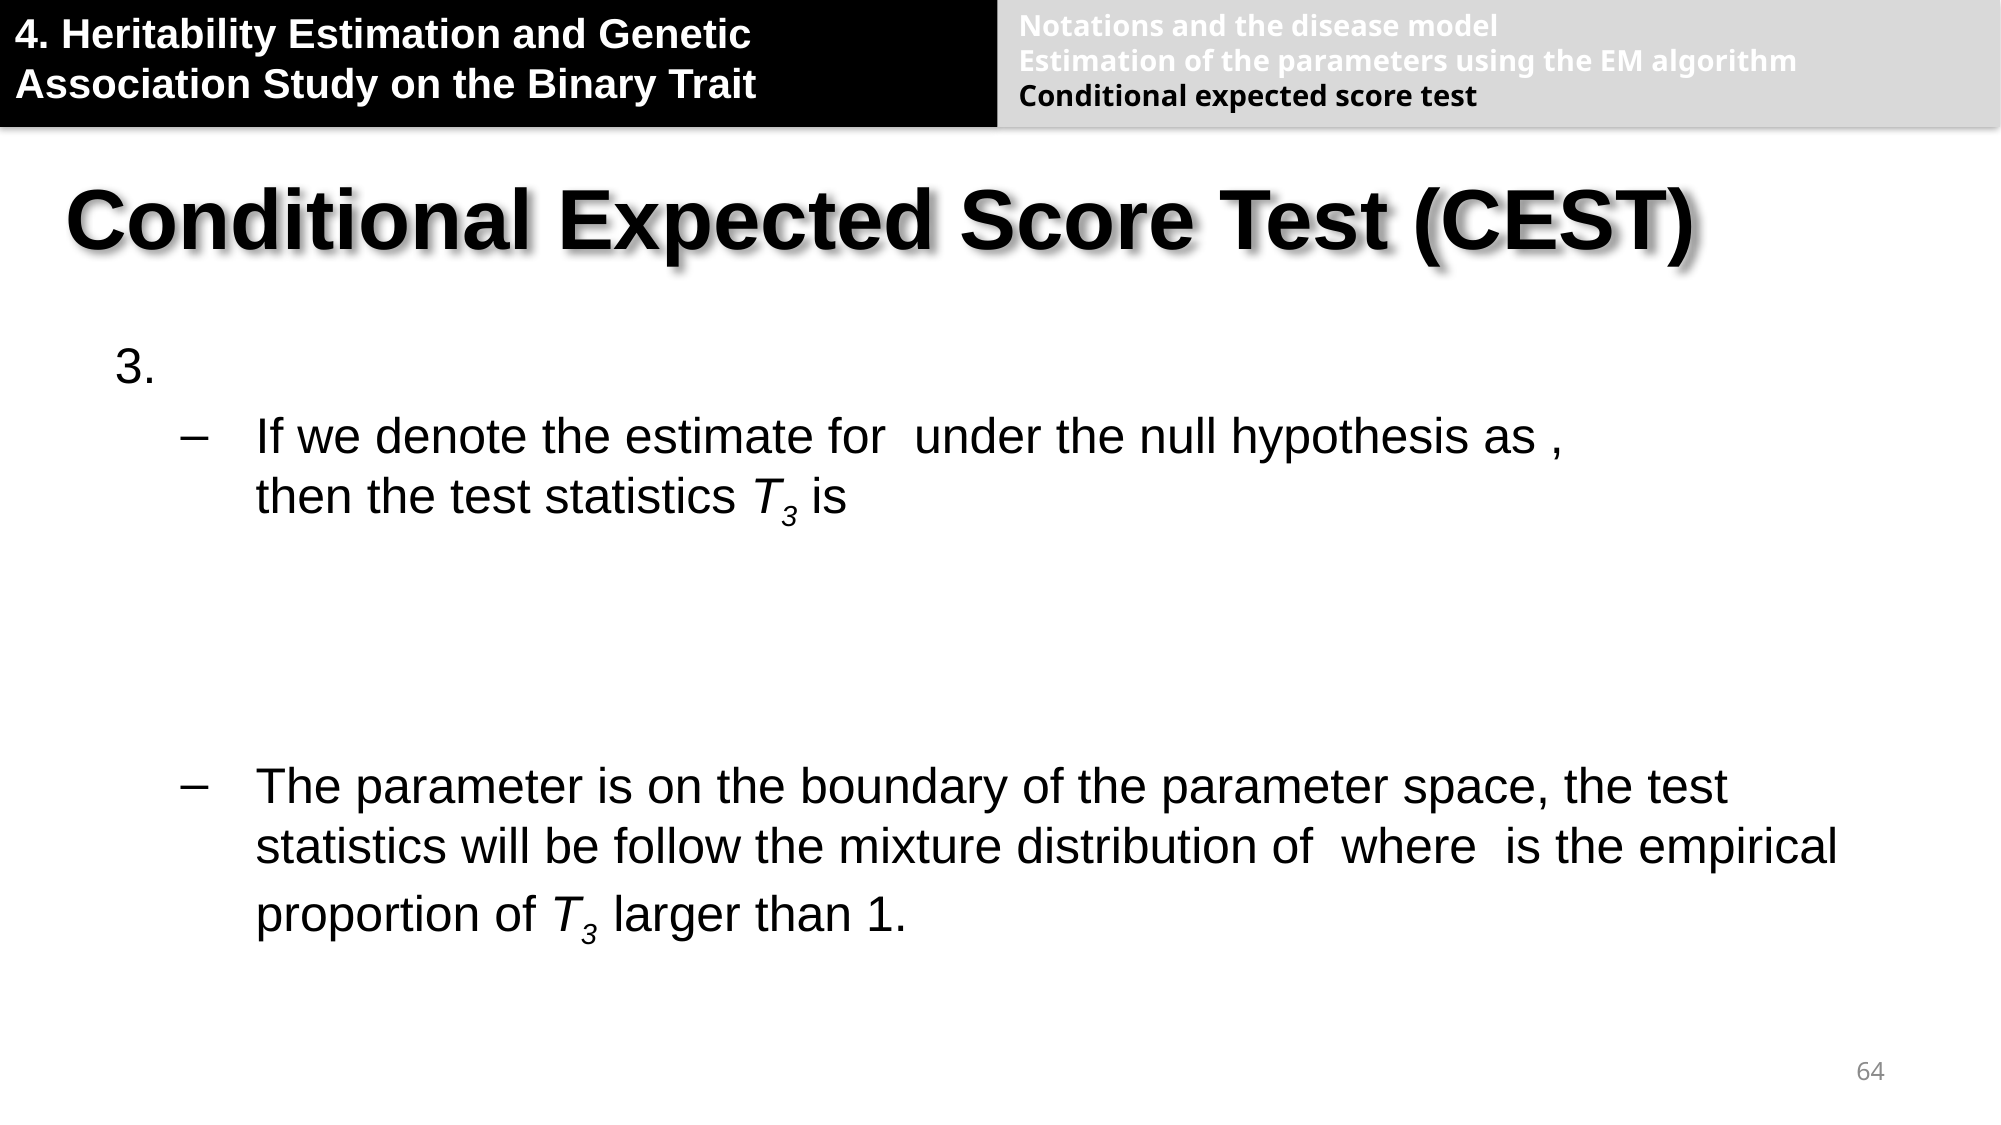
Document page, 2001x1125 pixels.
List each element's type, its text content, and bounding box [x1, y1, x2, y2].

slide_number 64 [1433, 1042, 1900, 1103]
text_box 4. Heritability Estimation and Genetic Association Study on the Binary Trait [0, 0, 894, 115]
title Conditional Expected Score Test (CEST) [50, 155, 1851, 274]
text_box Notations and the disease model Estimation of the parameters using the EM algorithm Conditional expected score test [1003, 0, 2000, 120]
